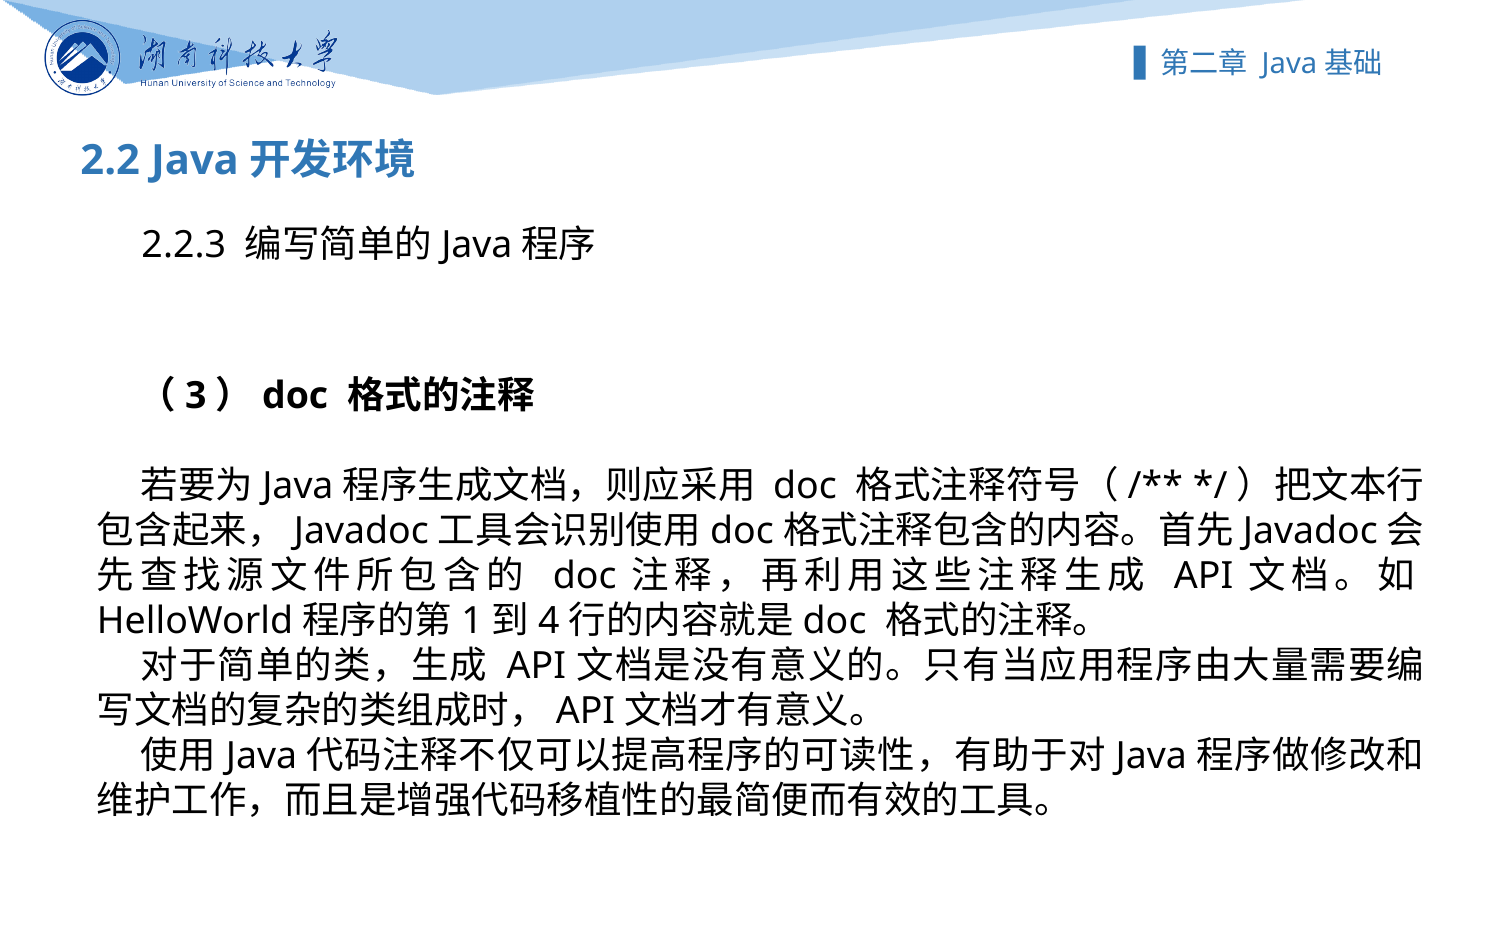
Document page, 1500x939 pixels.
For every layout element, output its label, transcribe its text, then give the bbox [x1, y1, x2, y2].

text_box （3）doc 格式的注释 若要为Java程序生成文档，则应采用 doc 格式注释符号（/** */）把文本行包含起来，Javadoc工具会识别使用doc格式注释包含的内容。首先Javadoc会先查找源文件所包含的 doc注释，再利用这些注释生成 API文档。如HelloWorld程序的第1到4行的内容就是doc 格式的注释。 对于简单的类，生成 API文档是没有意义的。只有当应用程序由大量需要编写文档的复杂的类组成时，API文档才有意义。 使用Java代码注释不仅可以提高程序的可读性，有助于对Java程序做修改和维护工作，而且是增强代码移植性的最简便而有效的工具。 [82, 363, 1439, 828]
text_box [1133, 37, 1486, 88]
picture [0, 0, 1330, 99]
text_box 2.2.3 编写简单的Java程序 [126, 212, 937, 273]
text_box 2.2 Java开发环境 [65, 125, 711, 191]
